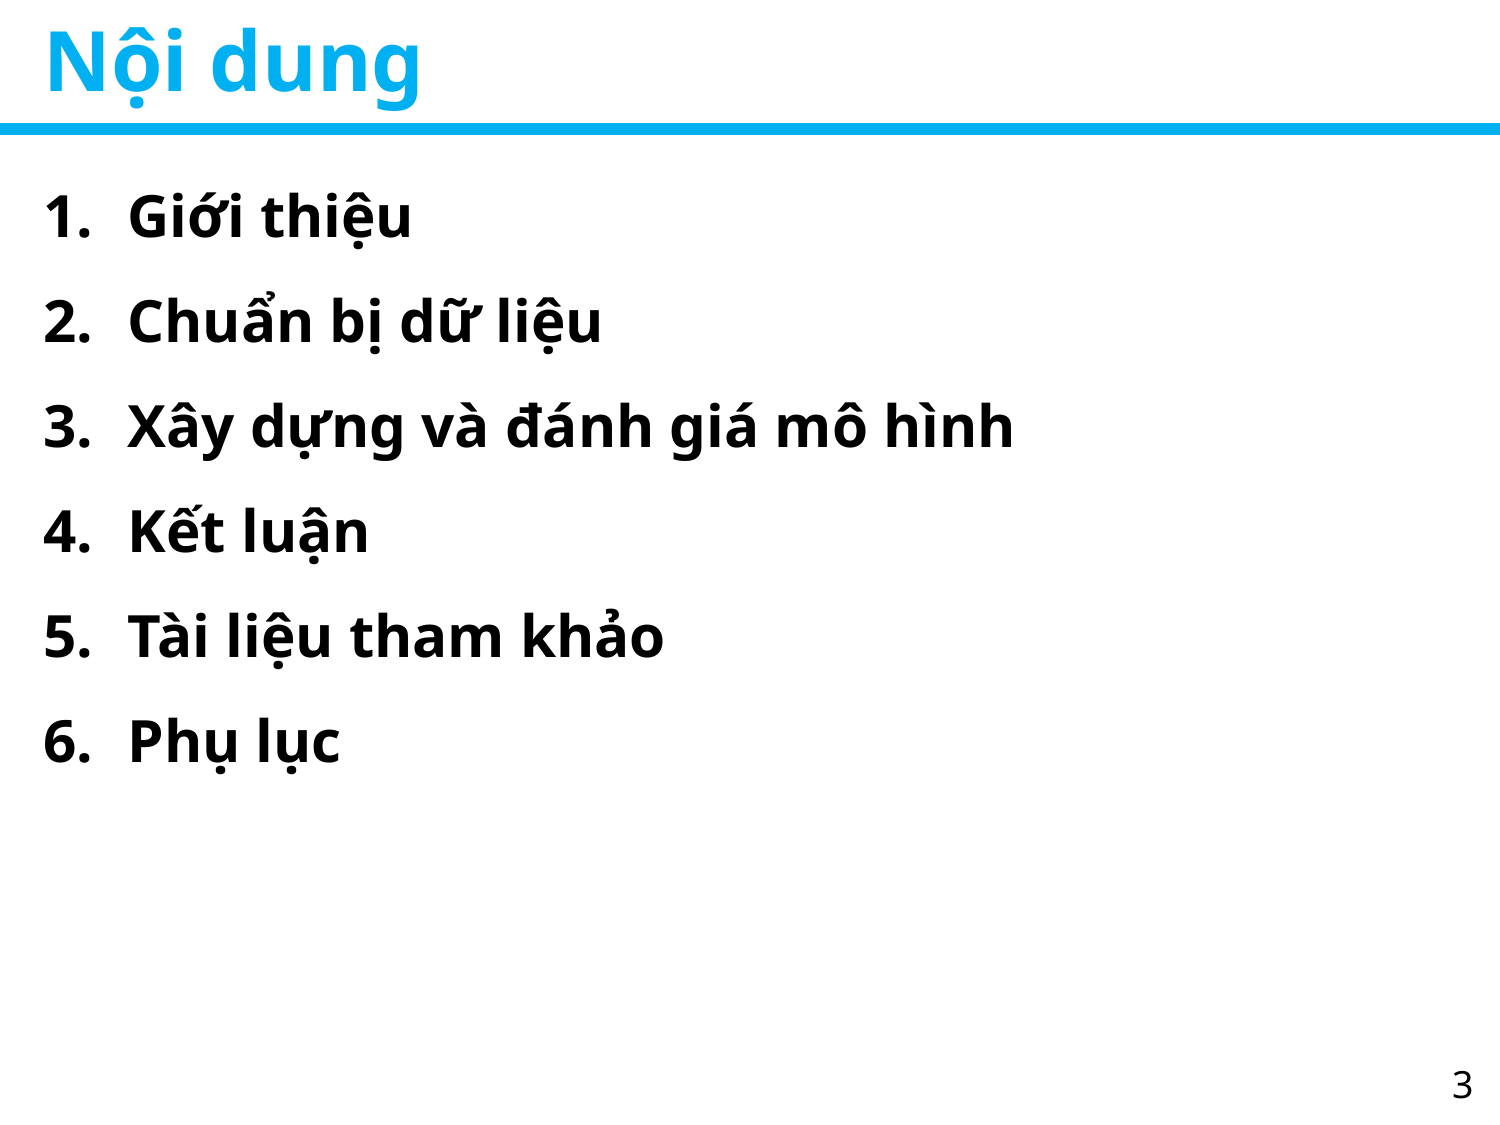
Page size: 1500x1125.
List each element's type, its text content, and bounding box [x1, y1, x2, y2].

list Giới thiệu Chuẩn bị dữ liệu Xây dựng và đánh giá mô hình Kết luận Tài liệu tham khảo Phụ lục [28, 158, 1470, 1041]
title Nội dung [28, 8, 1470, 121]
